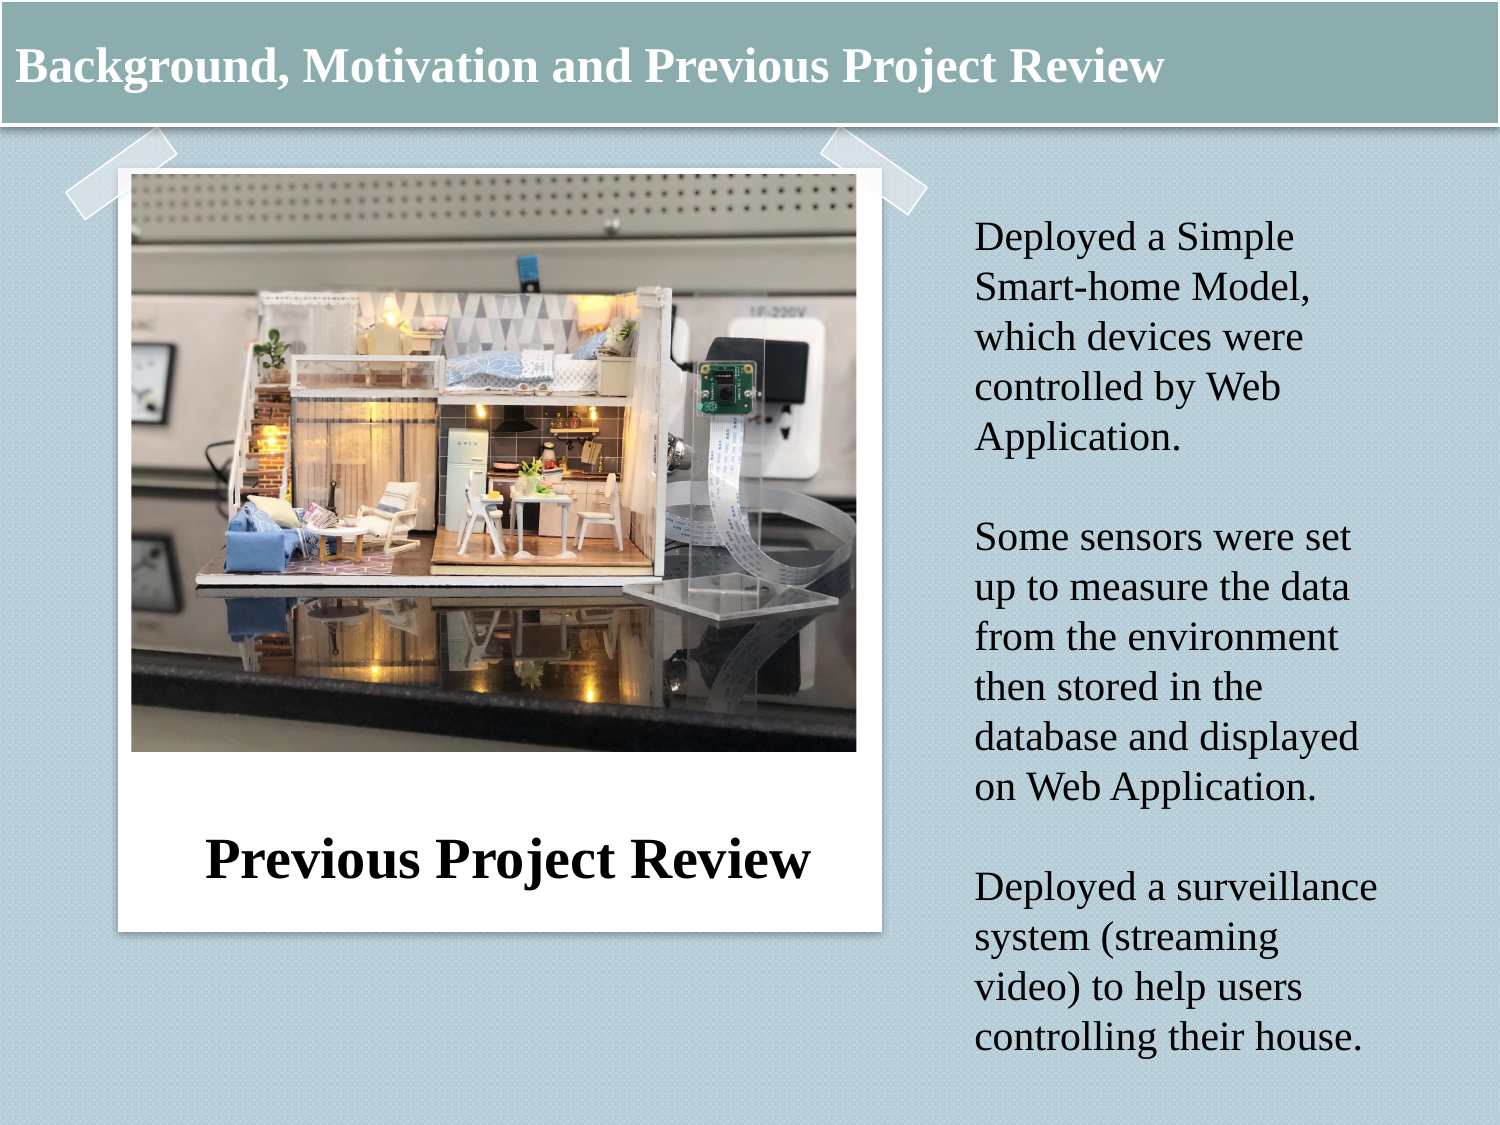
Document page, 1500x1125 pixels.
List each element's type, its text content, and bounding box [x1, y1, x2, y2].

picture [0, 125, 1500, 1125]
list Previous Project Review [127, 787, 853, 913]
title Deployed a Simple Smart-home Model, which devices were controlled by Web Application. Some sensors were set up to measure the data from the environment then stored in the database and displayed on Web Application. Deployed a surveillance system (streaming video) to help users controlling their house. [959, 156, 1410, 1067]
picture [131, 174, 857, 752]
text_box Background, Motivation and Previous Project Review [0, 0, 1500, 125]
